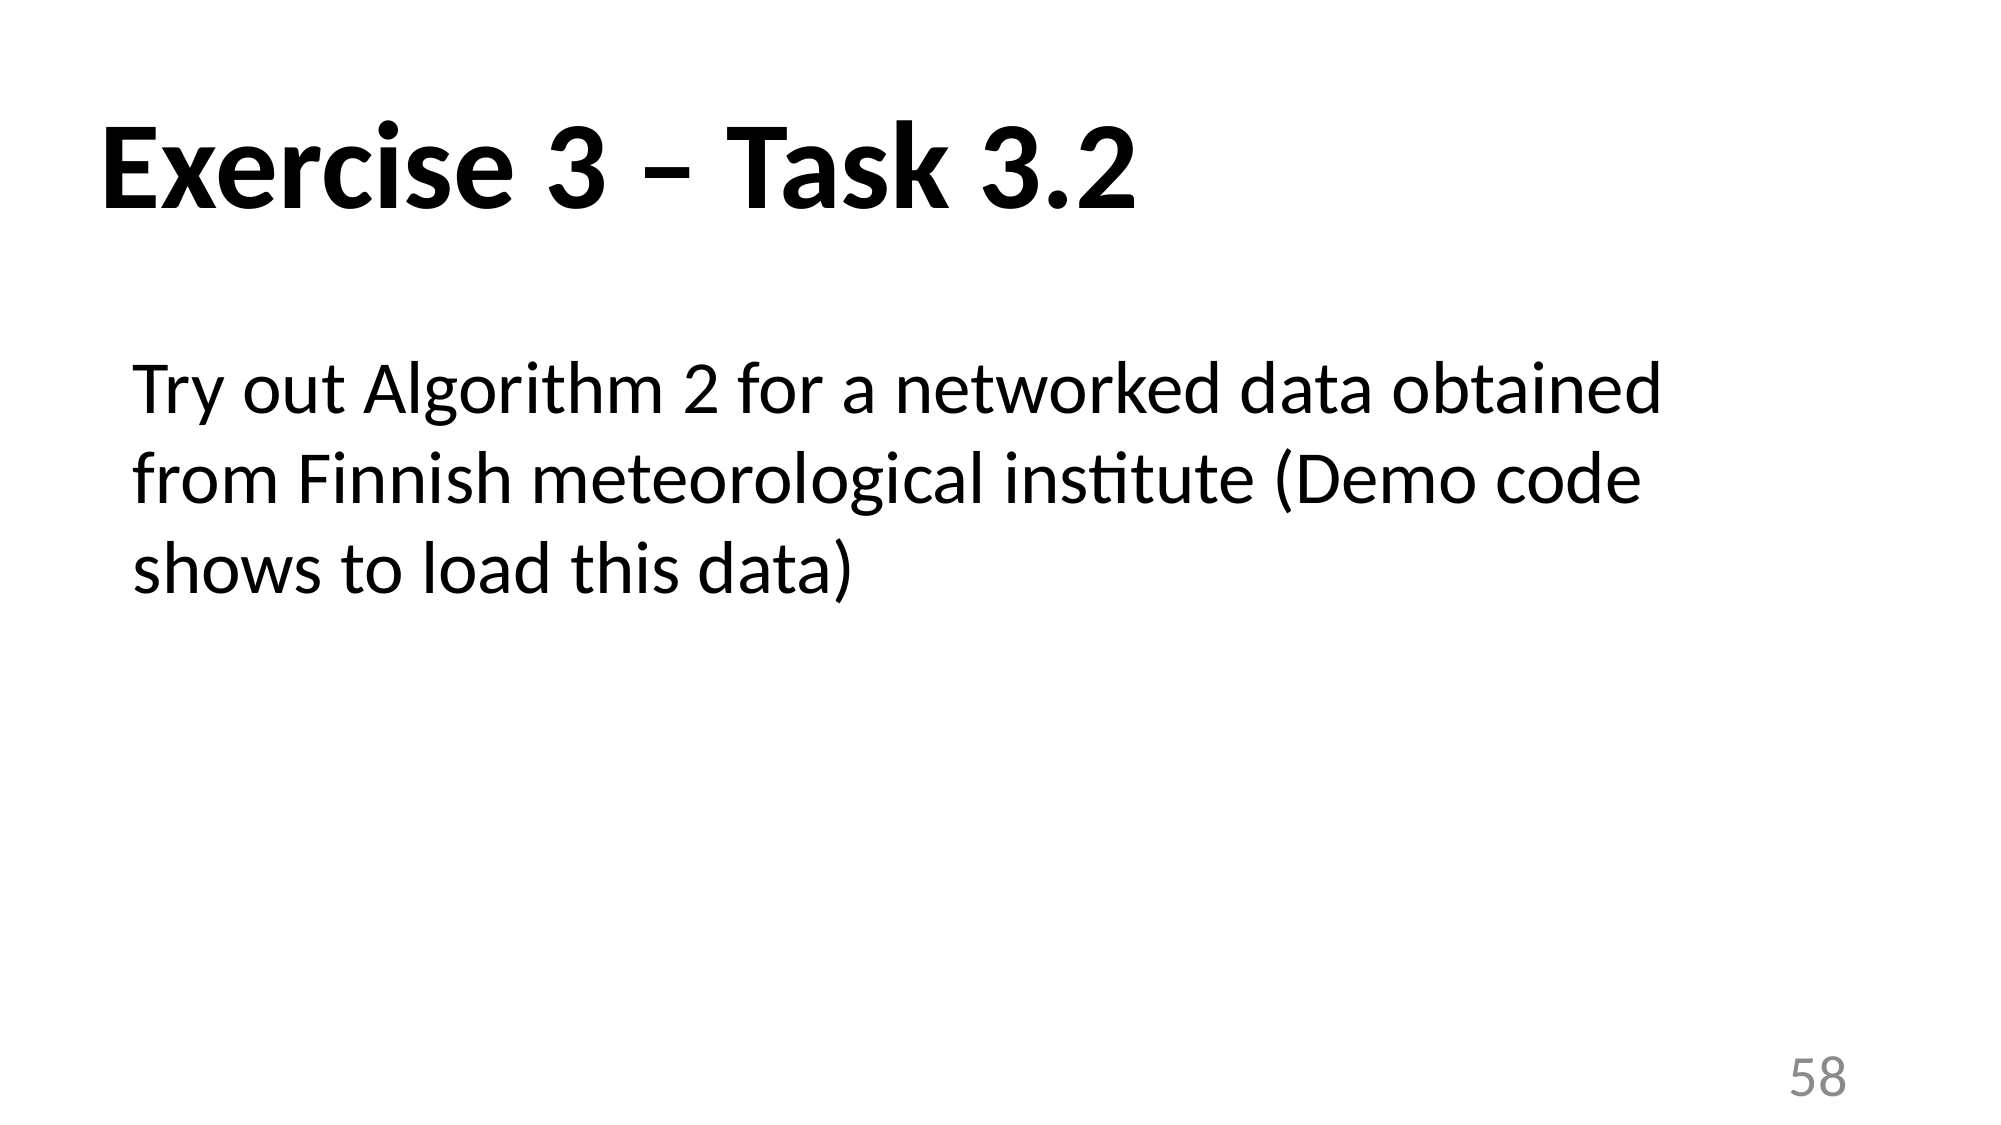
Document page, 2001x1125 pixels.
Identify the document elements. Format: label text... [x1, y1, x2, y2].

slide_number 58 [1412, 1042, 1863, 1103]
title Exercise 3 – Task 3.2 [85, 59, 2000, 278]
text_box Try out Algorithm 2 for a networked data obtained from Finnish meteorological institute (Demo code shows to load this data) [118, 331, 1698, 616]
